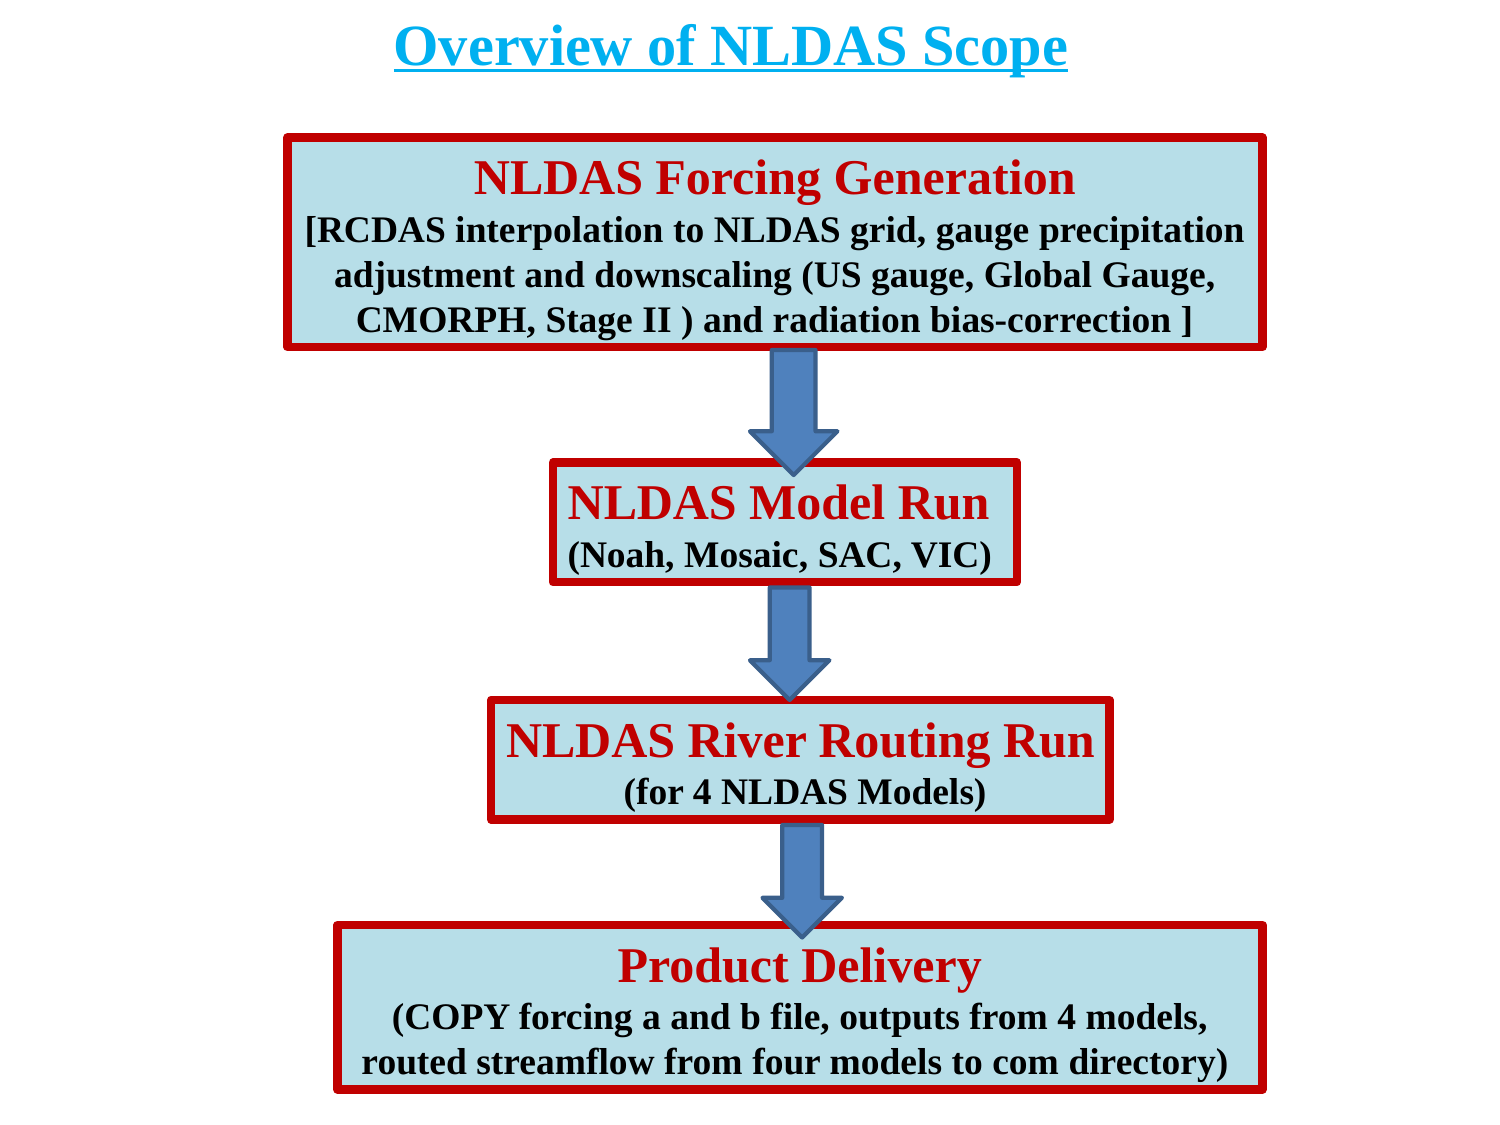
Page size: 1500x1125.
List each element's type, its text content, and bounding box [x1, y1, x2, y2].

text_box NLDAS River Routing Run (for 4 NLDAS Models) [491, 699, 1110, 820]
text_box NLDAS Forcing Generation [RCDAS interpolation to NLDAS grid, gauge precipitation adjustment and downscaling (US gauge, Global Gauge, CMORPH, Stage II ) and radiation bias-correction ] [287, 137, 1263, 348]
text_box [748, 585, 832, 703]
text_box Overview of NLDAS Scope [378, 0, 1084, 85]
text_box NLDAS Model Run (Noah, Mosaic, SAC, VIC) [552, 462, 1017, 583]
text_box Product Delivery (COPY forcing a and b file, outputs from 4 models, routed streamflow from four models to com directory) [337, 924, 1263, 1090]
text_box [748, 347, 840, 478]
text_box [760, 822, 844, 940]
